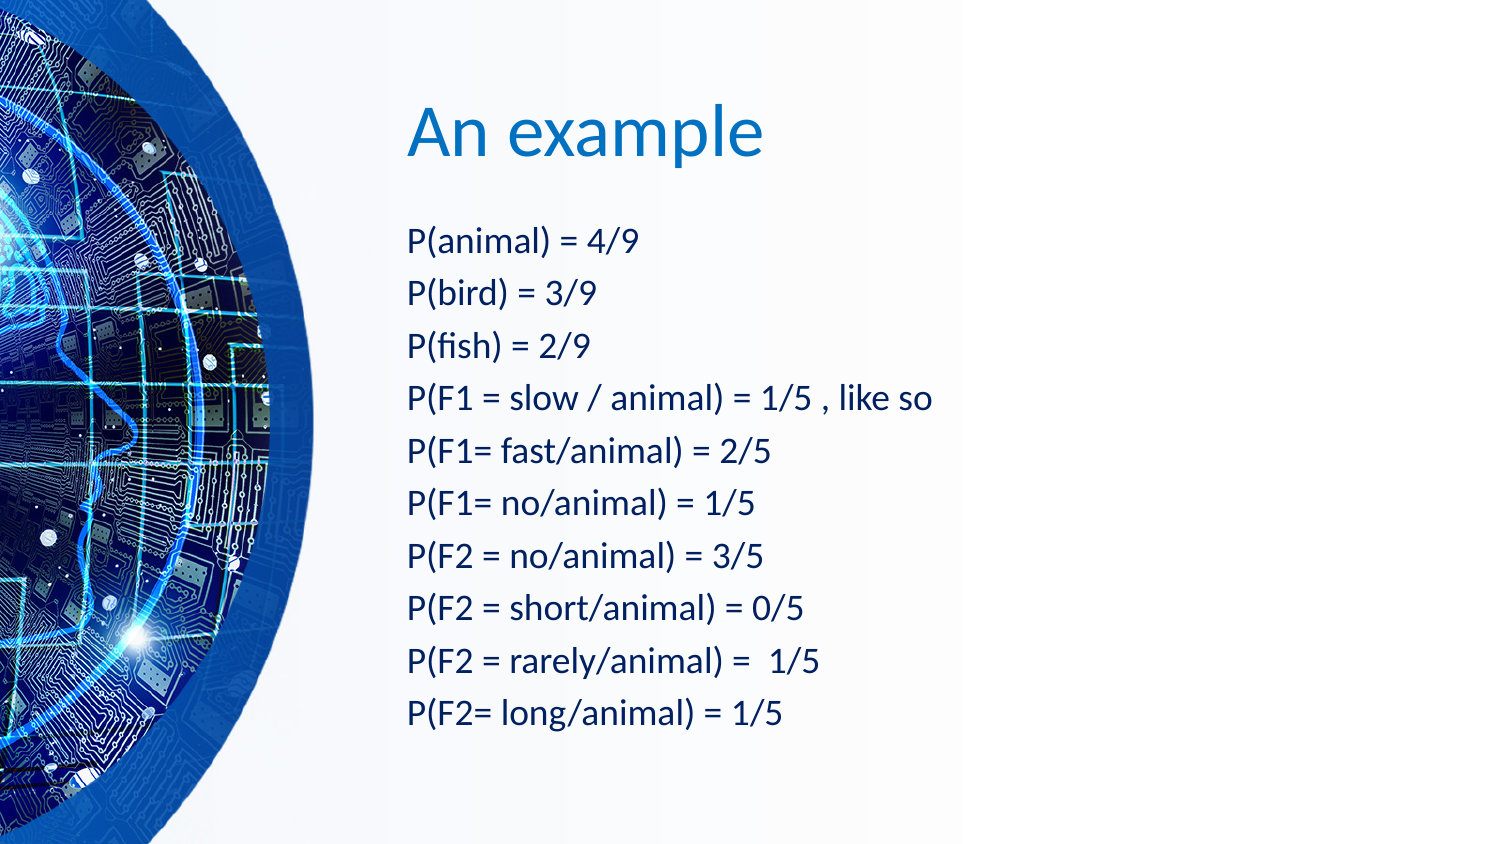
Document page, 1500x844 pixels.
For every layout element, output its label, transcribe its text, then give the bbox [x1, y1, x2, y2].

picture [0, 0, 1500, 844]
list P(animal) = 4/9 P(bird) = 3/9 P(fish) = 2/9 P(F1 = slow / animal) = 1/5 , like so P(F1= fast/animal) = 2/5 P(F1= no/animal) = 1/5 P(F2 = no/animal) = 3/5 P(F2 = short/animal) = 0/5 P(F2 = rarely/animal) = 1/5 P(F2= long/animal) = 1/5 [391, 208, 1427, 818]
title An example [392, 66, 1424, 186]
